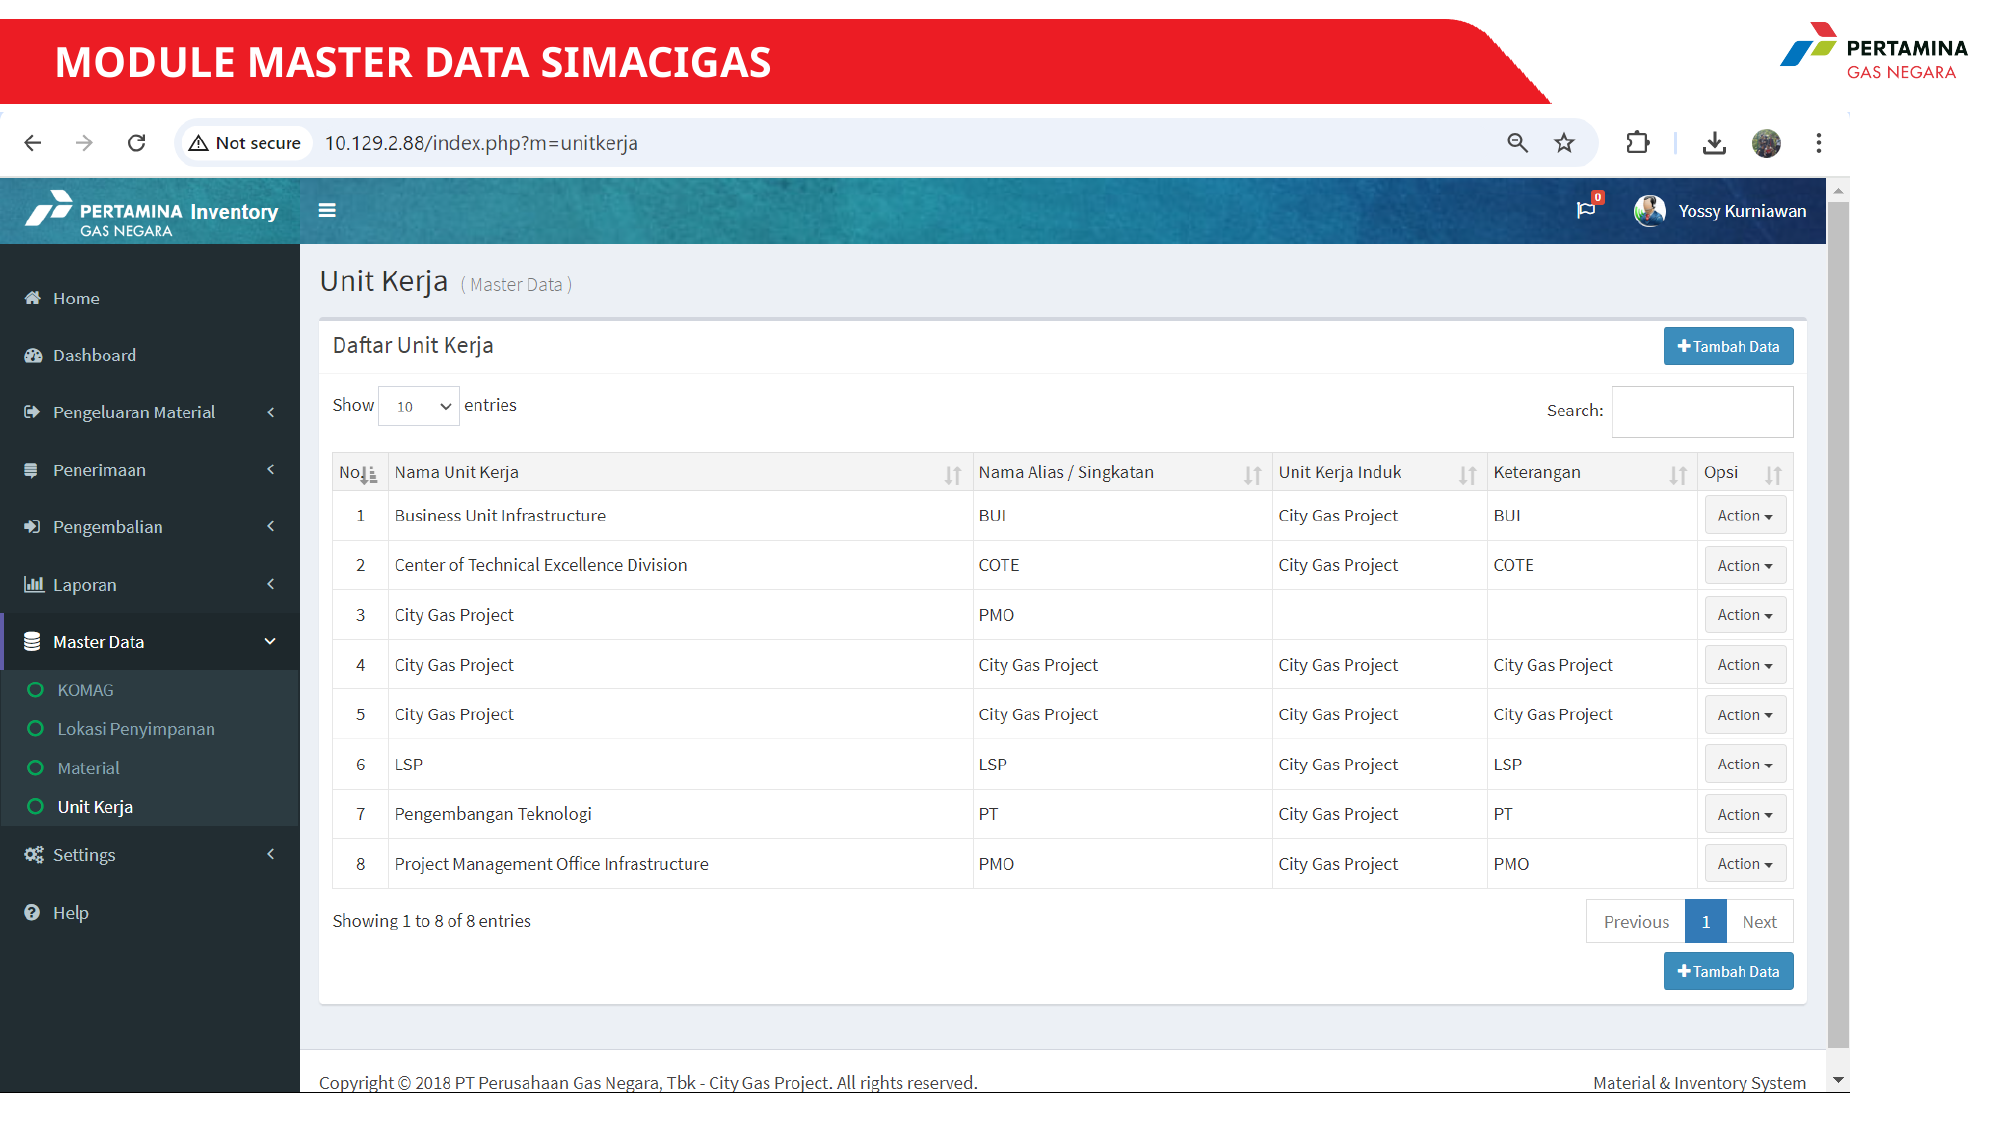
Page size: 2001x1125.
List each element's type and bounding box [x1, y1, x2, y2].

picture [0, 19, 1553, 104]
picture [0, 111, 1851, 1093]
picture [1766, 6, 1987, 95]
